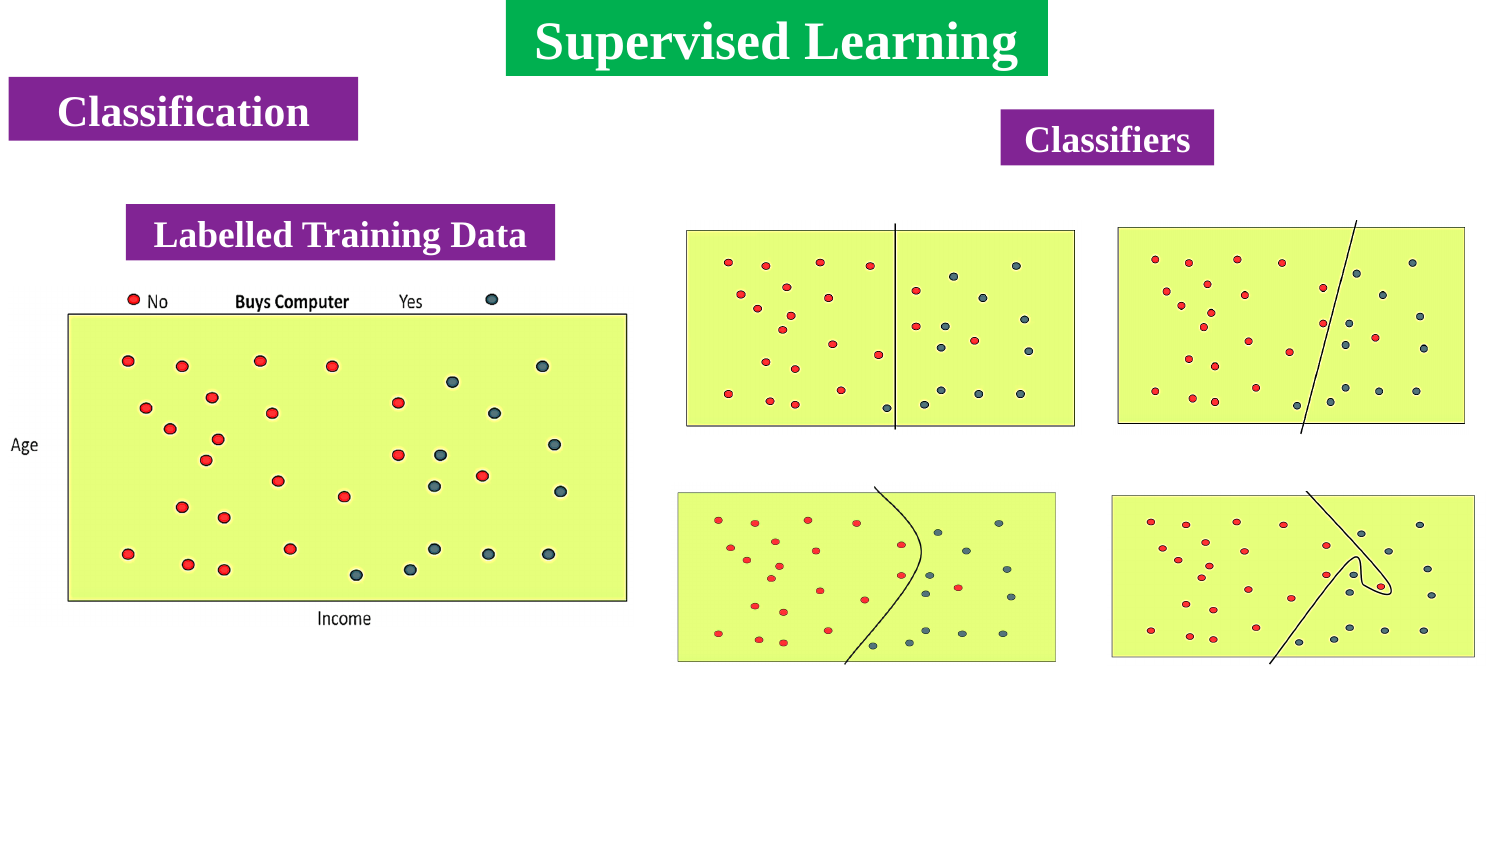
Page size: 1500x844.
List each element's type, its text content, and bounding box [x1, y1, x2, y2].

text_box Supervised Learning [505, 0, 1048, 76]
text_box Labelled Training Data [125, 204, 556, 261]
picture [8, 286, 634, 627]
text_box Classifiers [1000, 109, 1215, 166]
picture [1107, 491, 1486, 666]
text_box Classification [8, 76, 359, 141]
picture [1111, 220, 1469, 435]
picture [681, 220, 1082, 435]
picture [671, 482, 1059, 666]
